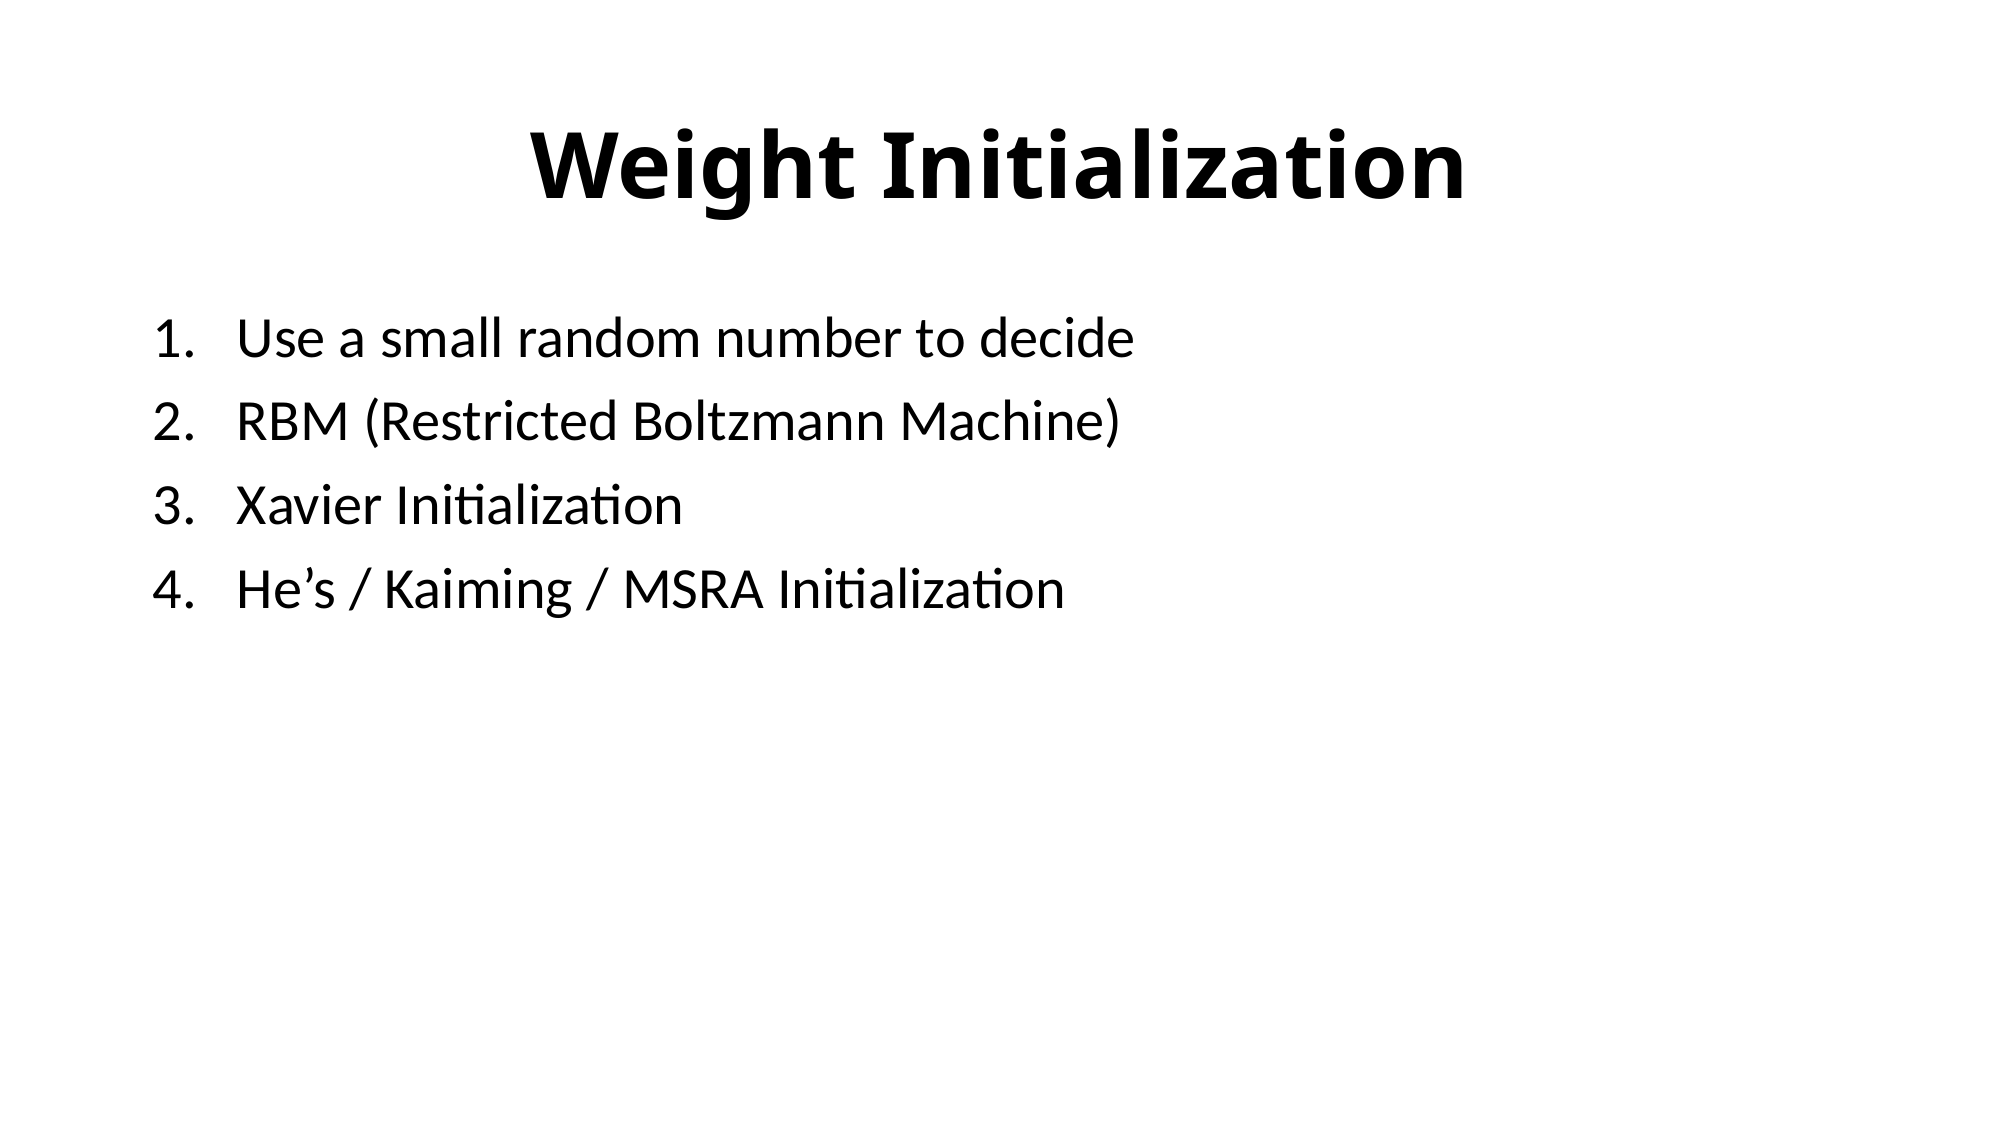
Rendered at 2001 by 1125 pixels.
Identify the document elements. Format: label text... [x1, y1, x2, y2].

list Use a small random number to decide RBM (Restricted Boltzmann Machine) Xavier Initialization He’s / Kaiming / MSRA Initialization [137, 299, 1863, 1014]
title Weight Initialization [137, 59, 1863, 278]
